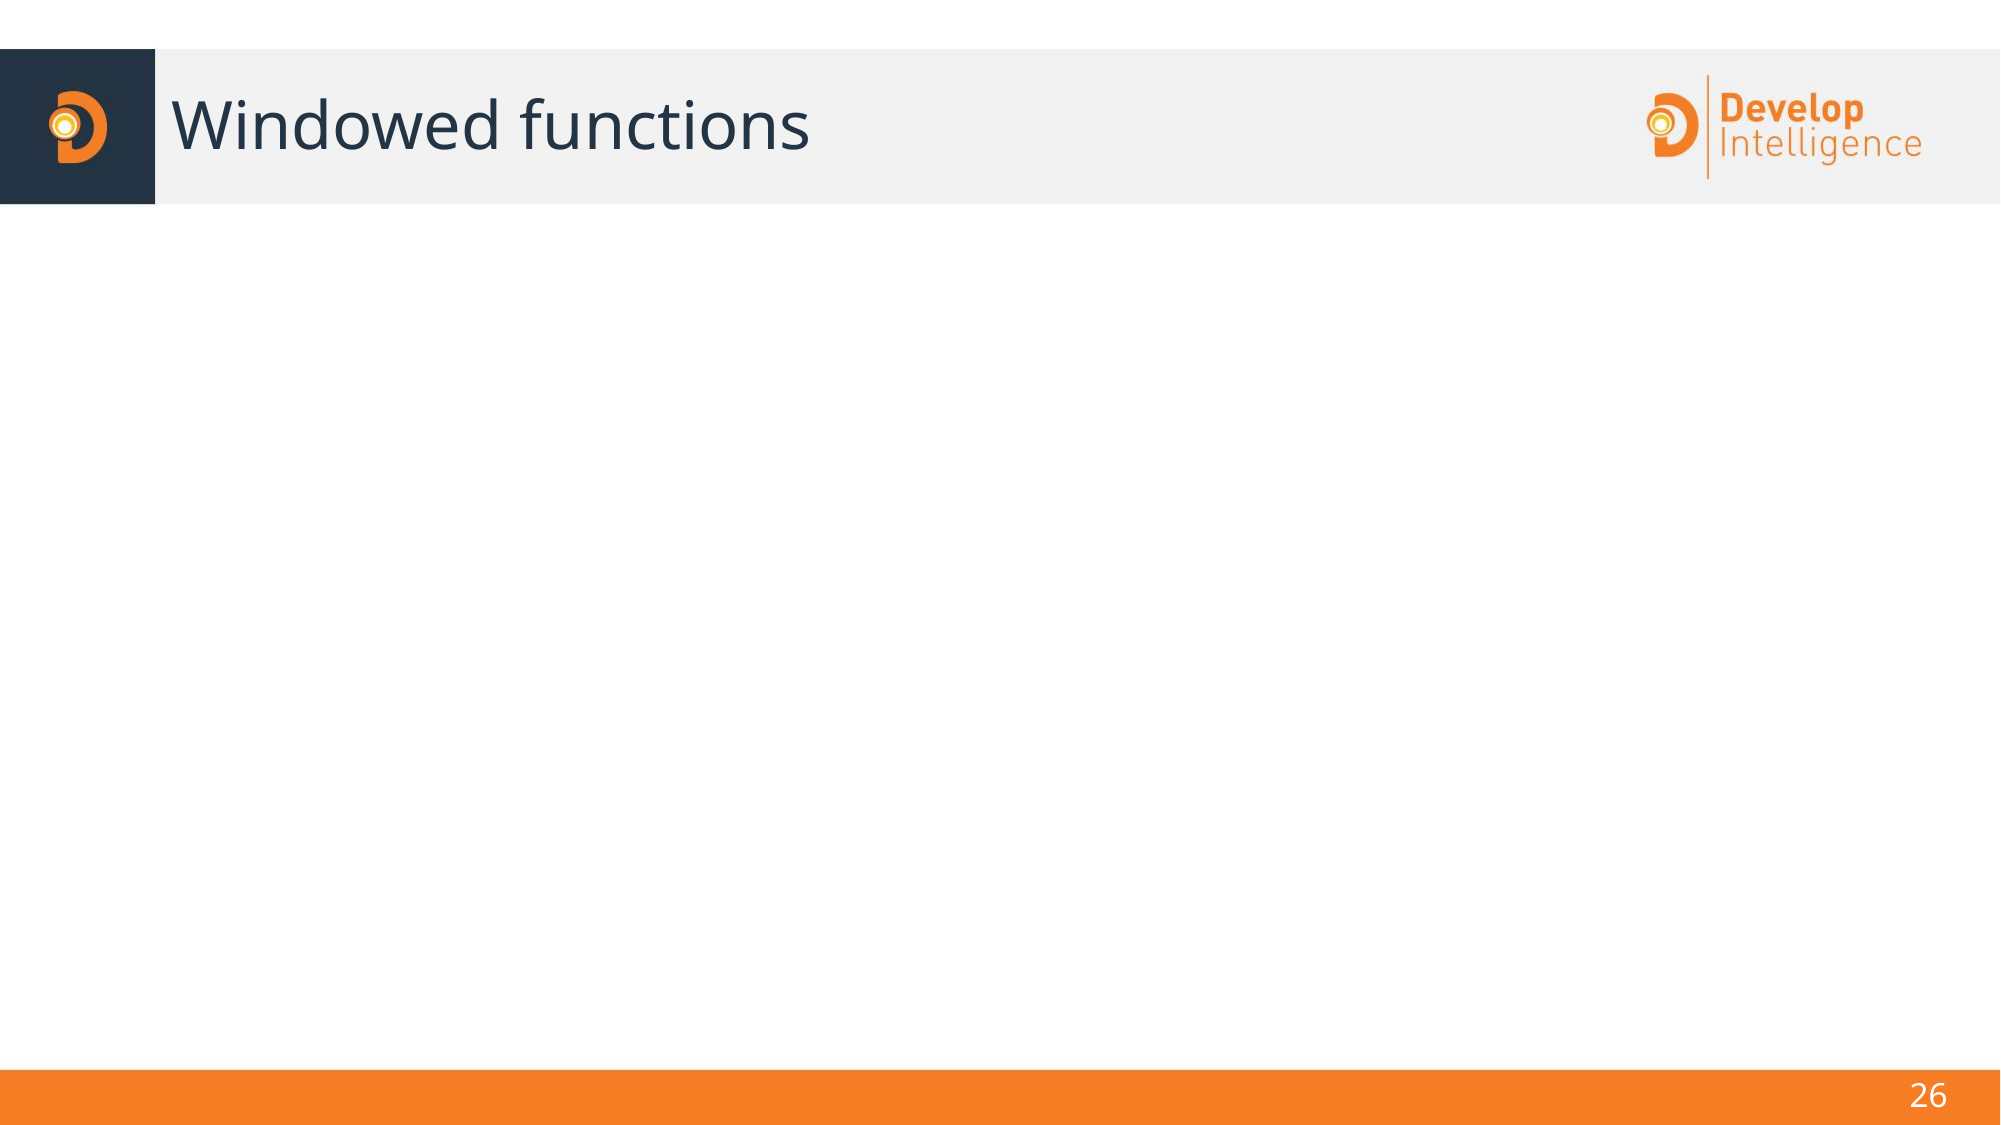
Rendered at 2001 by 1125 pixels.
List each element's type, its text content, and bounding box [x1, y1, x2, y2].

title Windowed functions [156, 53, 1999, 203]
slide_number 26 [1860, 1072, 1998, 1122]
picture [0, 0, 2001, 1125]
